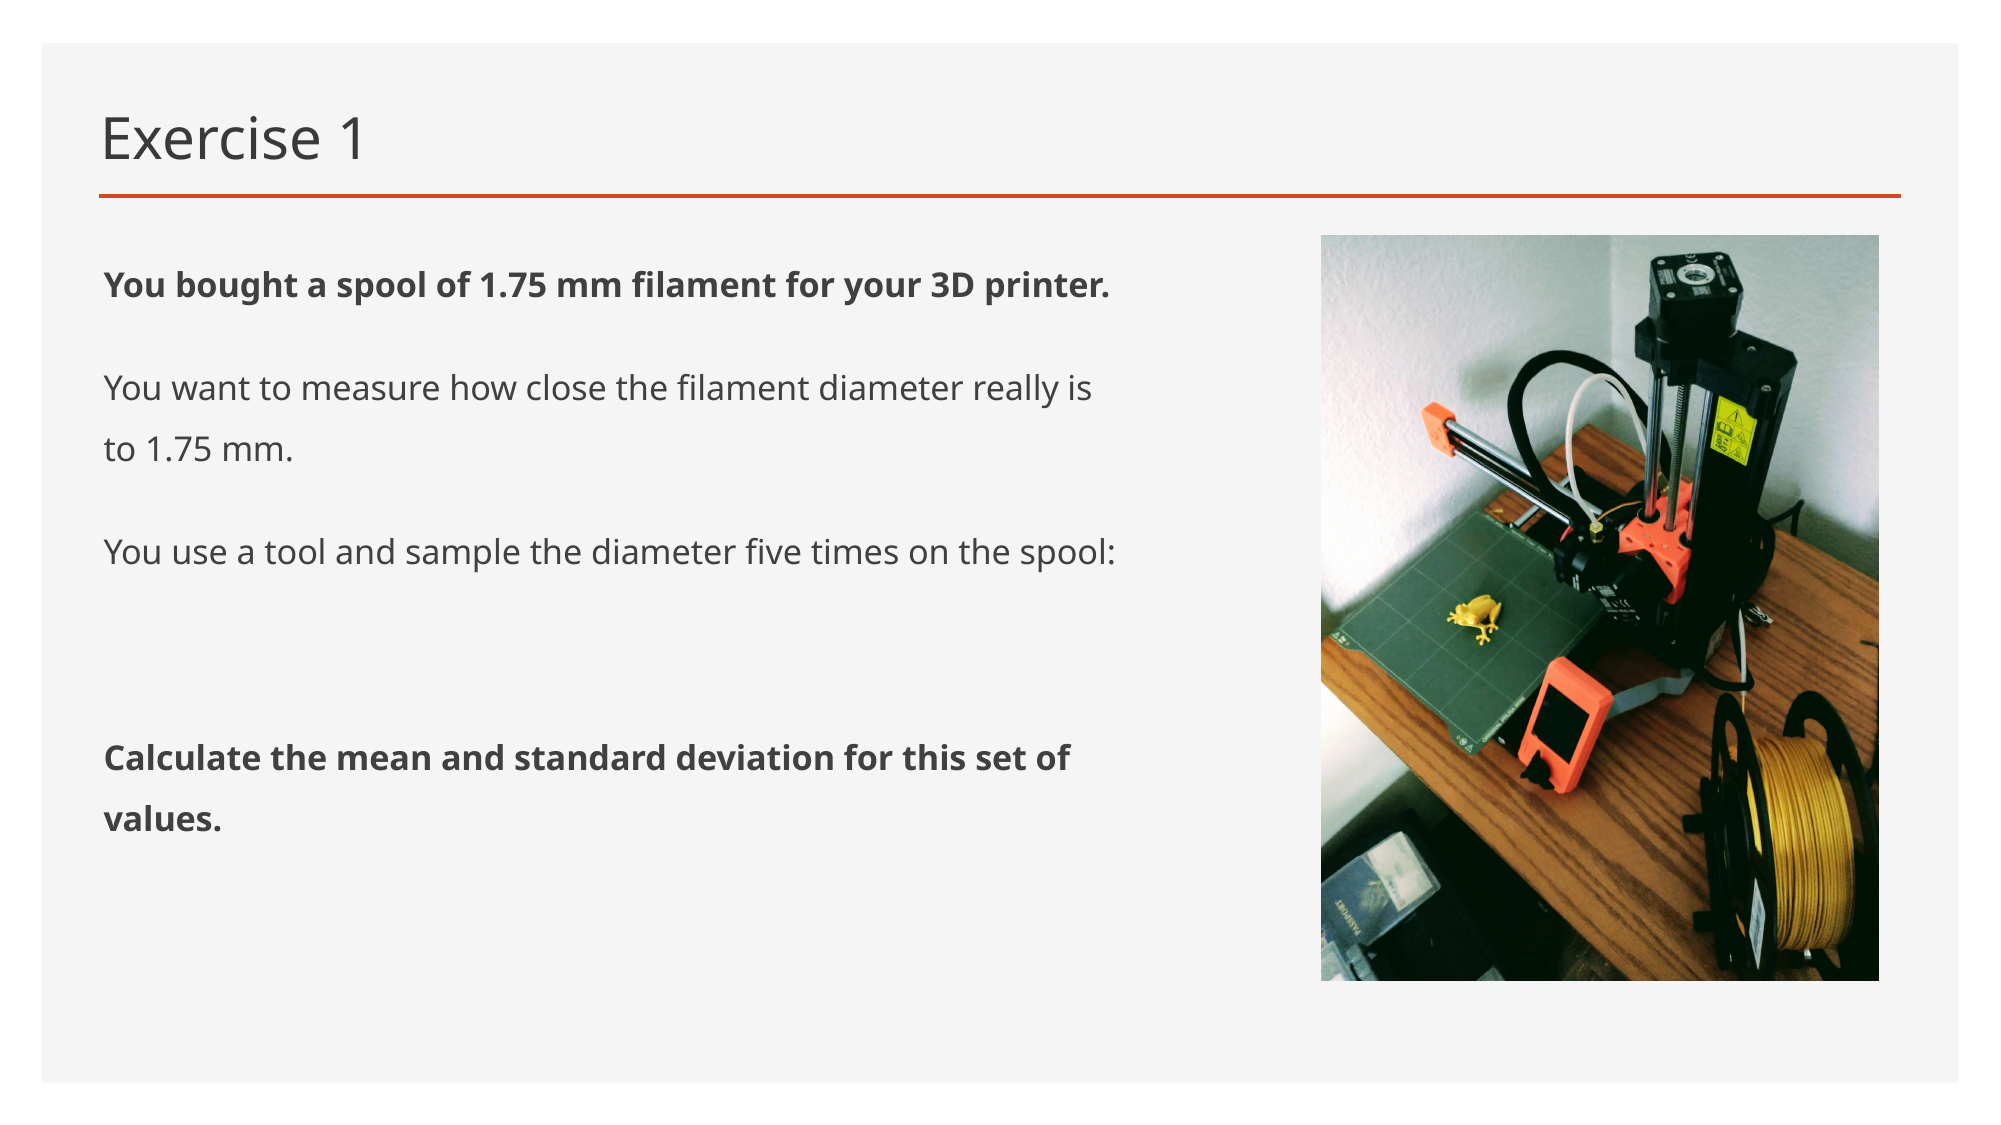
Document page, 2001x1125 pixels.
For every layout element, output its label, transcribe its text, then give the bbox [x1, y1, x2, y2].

title Exercise 1 [85, 73, 1214, 179]
picture [1321, 235, 1879, 981]
